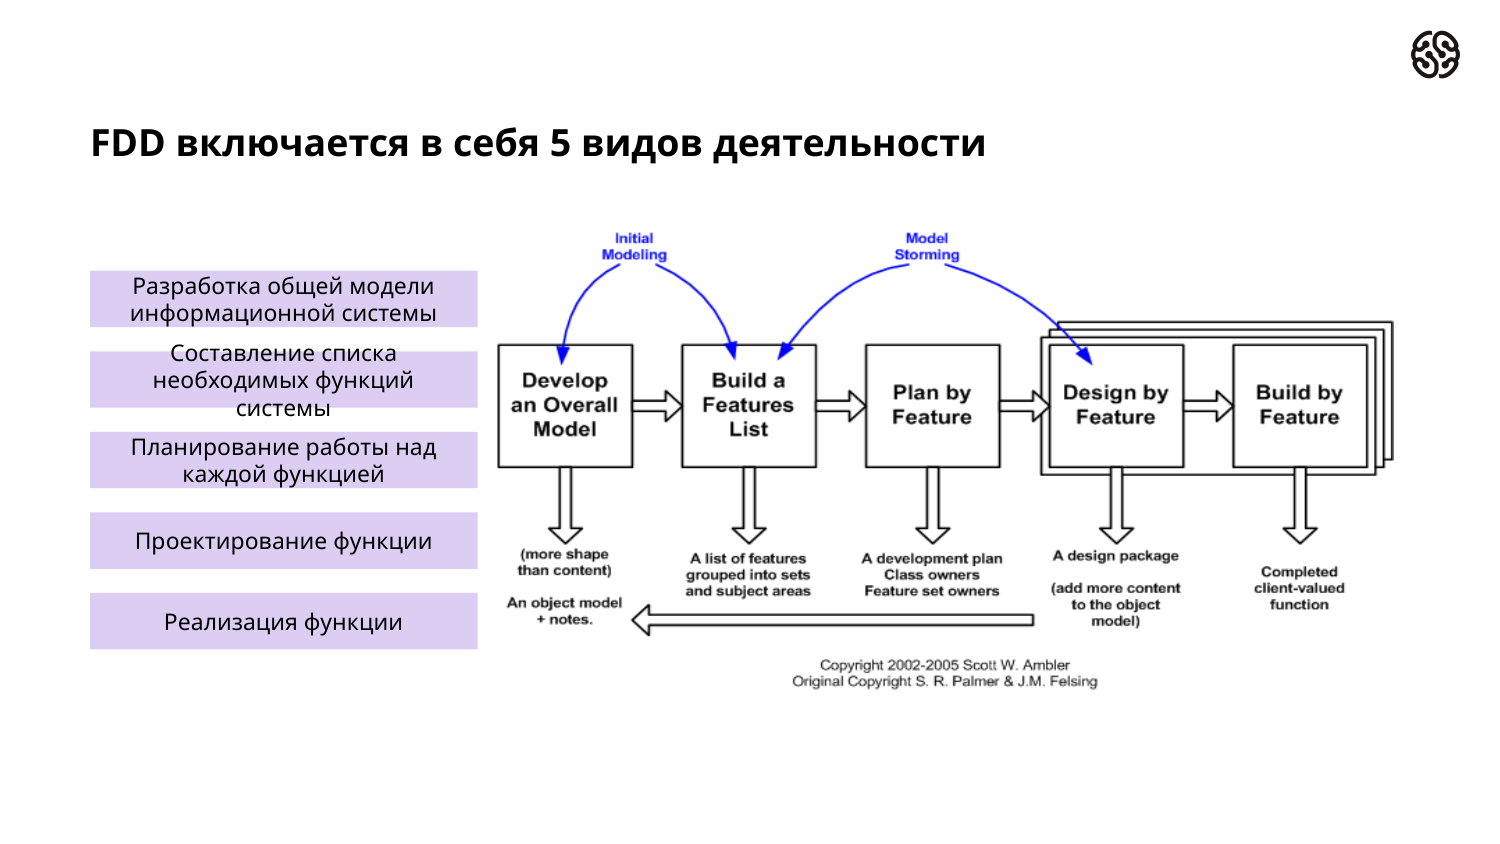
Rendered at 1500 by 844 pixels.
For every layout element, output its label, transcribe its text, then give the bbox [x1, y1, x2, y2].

text_box Разработка общей модели информационной системы [90, 270, 478, 328]
picture [1413, 30, 1460, 79]
picture [496, 229, 1395, 691]
title FDD включается в себя 5 видов деятельности [90, 22, 1413, 164]
text_box Планирование работы над каждой функцией [90, 431, 478, 489]
text_box Реализация функции [90, 592, 478, 650]
text_box Проектирование функции [90, 512, 478, 569]
text_box Составление списка необходимых функций системы [90, 351, 478, 408]
